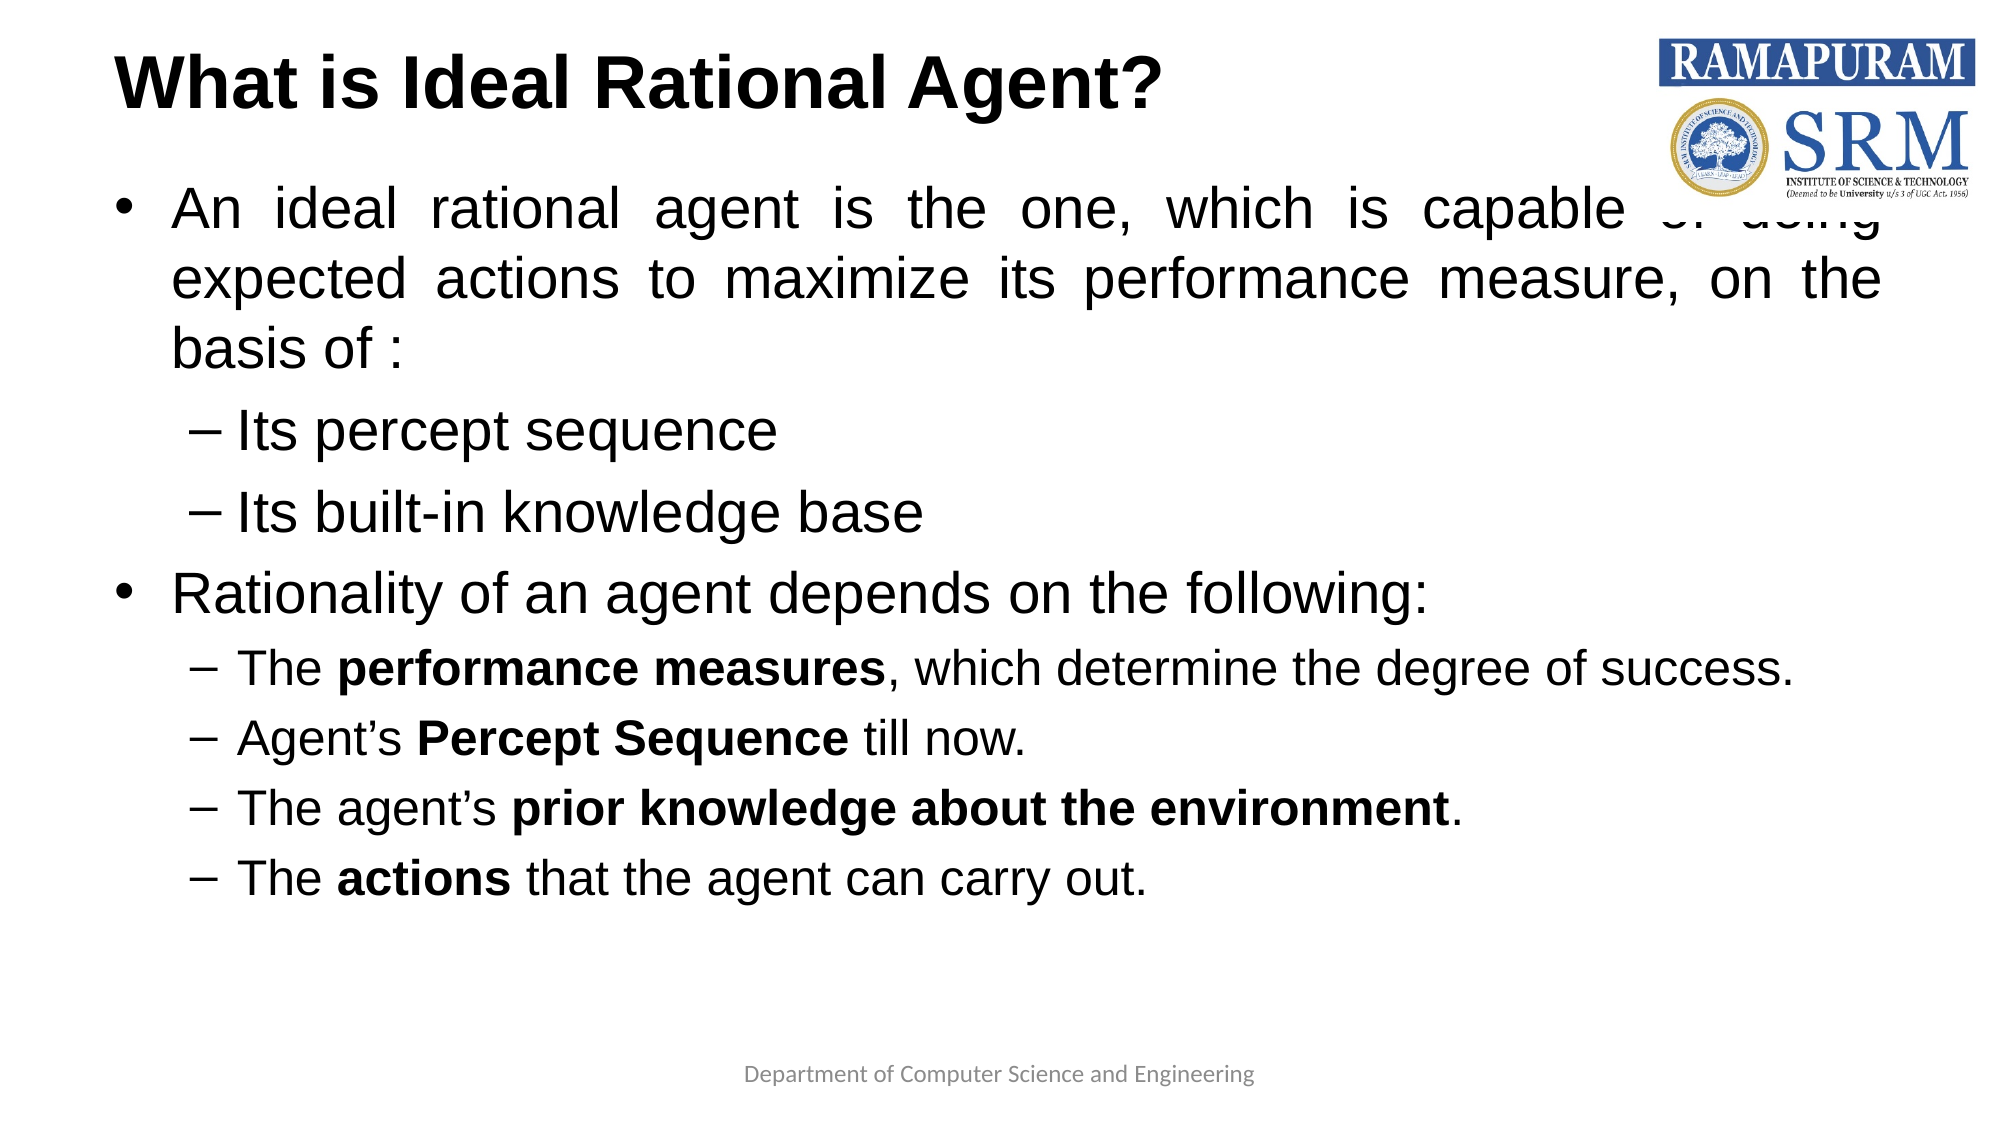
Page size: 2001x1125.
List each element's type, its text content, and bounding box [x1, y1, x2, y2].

footer Department of Computer Science and Engineering [662, 1042, 1338, 1103]
picture [1656, 31, 1978, 222]
list An ideal rational agent is the one, which is capable of doing expected actions to maximize its performance measure, on the basis of : Its percept sequence Its built-in knowledge base Rationality of an agent depends on the following: The performance measures, which determine the degree of success. Agent’s Percept Sequence till now. The agent’s prior knowledge about the environment. The actions that the agent can carry out. [99, 162, 1900, 1049]
title What is Ideal Rational Agent? [99, 31, 1656, 127]
